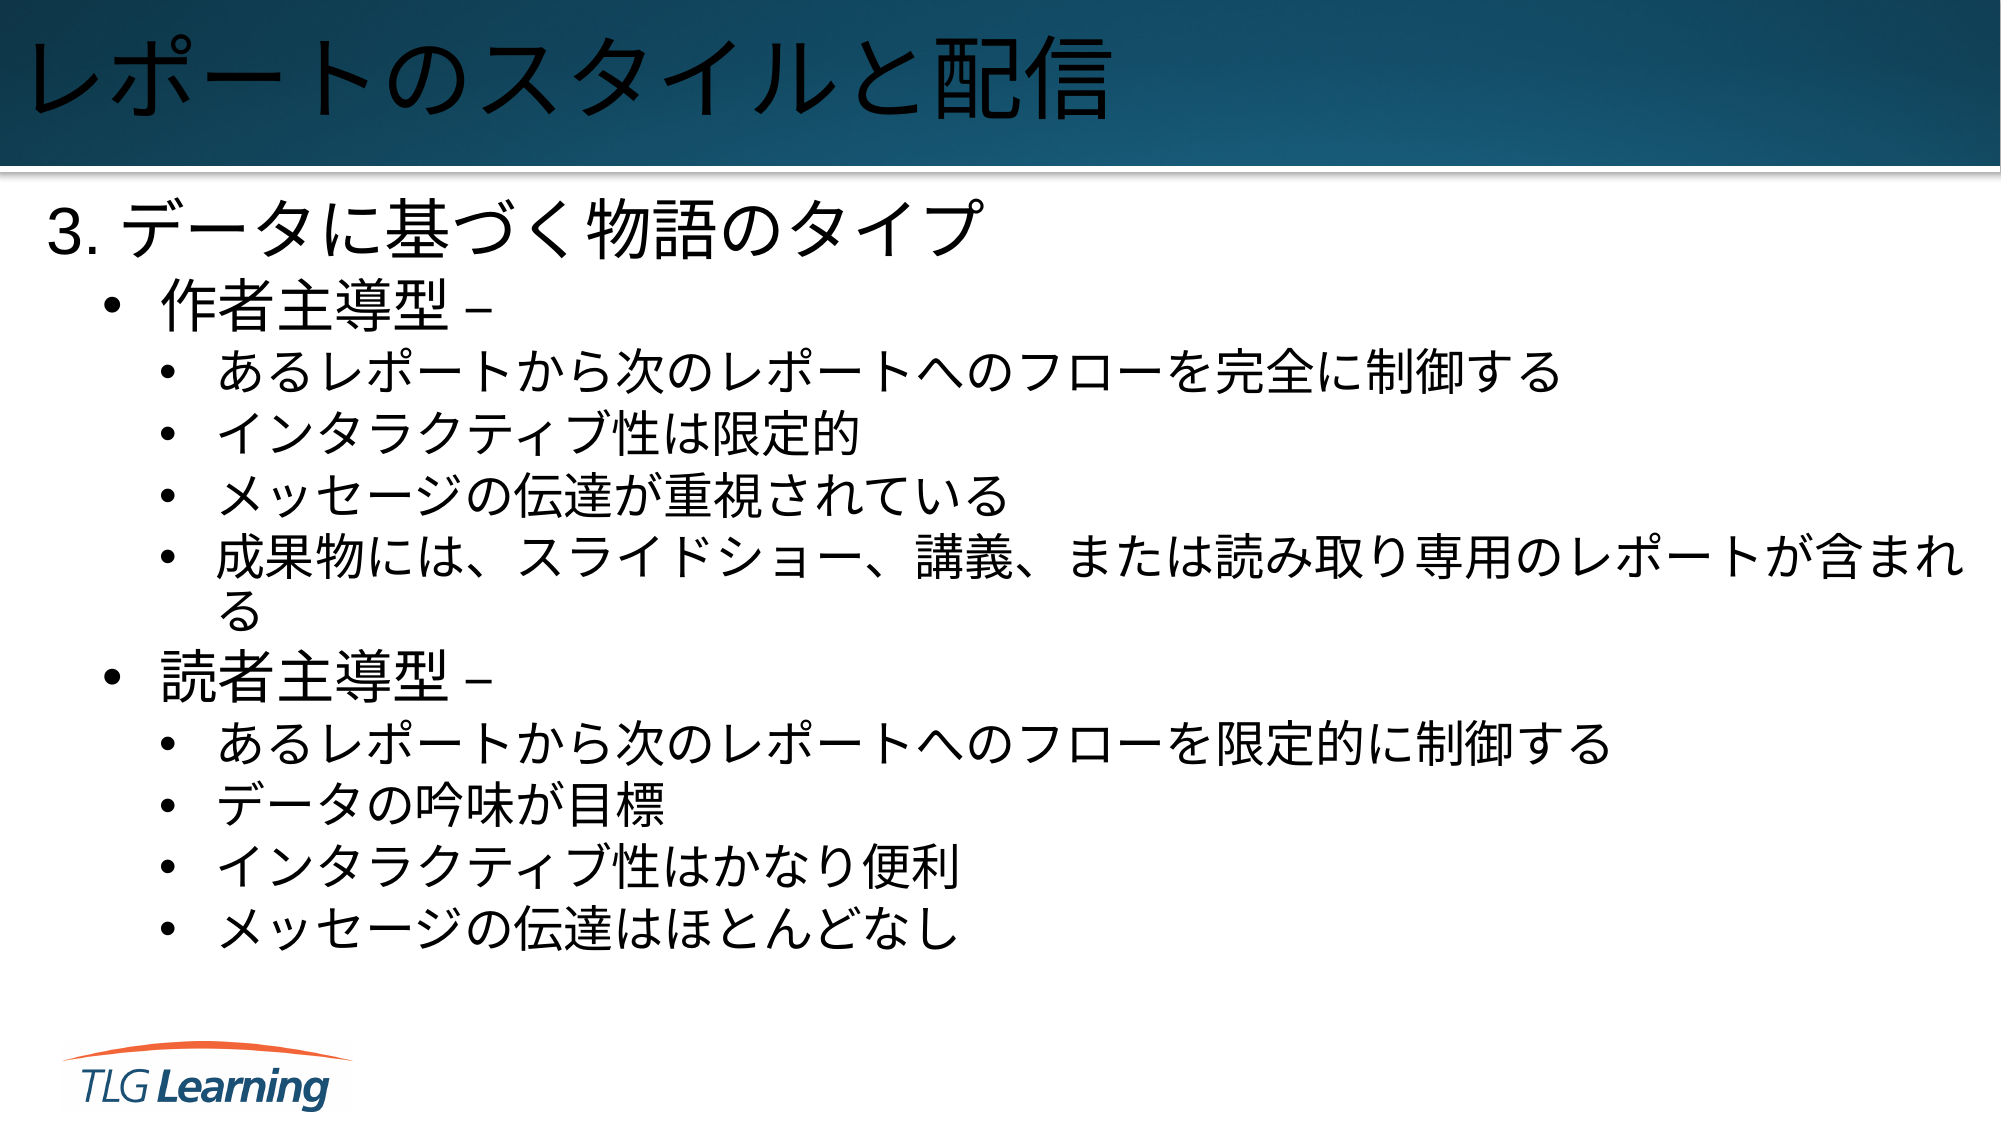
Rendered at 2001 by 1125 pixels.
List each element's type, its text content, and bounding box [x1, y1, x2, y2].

list 3.データに基づく物語のタイプ 作者主導型 – あるレポートから次のレポートへのフローを完全に制御する インタラクティブ性は限定的 メッセージの伝達が重視されている 成果物には、スライドショー、講義、または読み取り専用のレポートが含まれる 読者主導型 – あるレポートから次のレポートへのフローを限定的に制御する データの吟味が目標 インタラクティブ性はかなり便利 メッセージの伝達はほとんどなし [31, 189, 2000, 1015]
title レポートのスタイルと配信 [0, 0, 2000, 166]
picture [62, 1041, 353, 1112]
